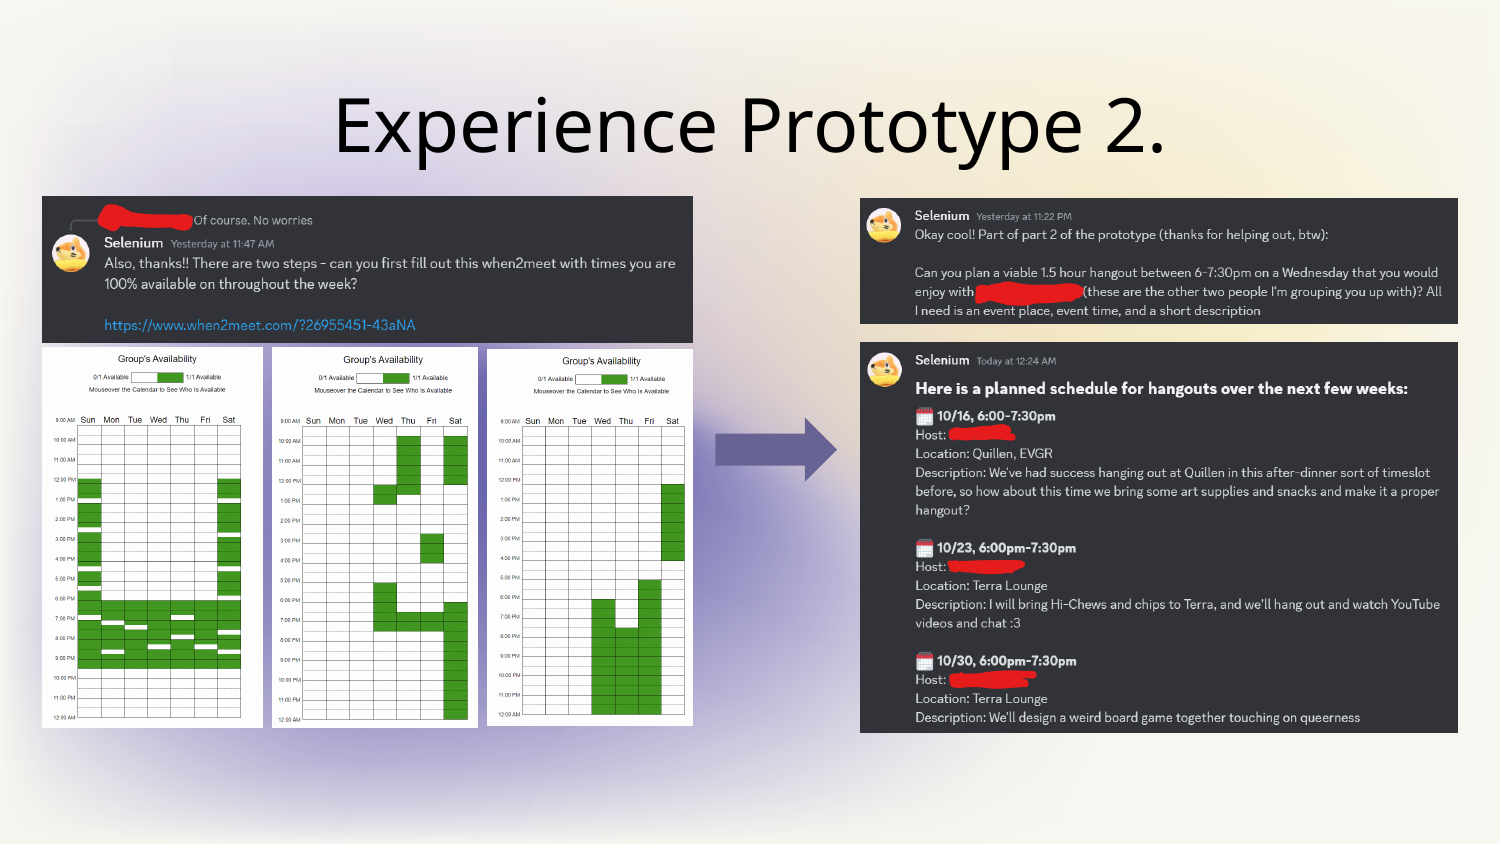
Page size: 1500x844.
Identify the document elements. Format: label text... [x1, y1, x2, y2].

picture [0, 0, 1500, 844]
title Experience Prototype 2. [181, 44, 1319, 183]
text_box [715, 417, 838, 482]
